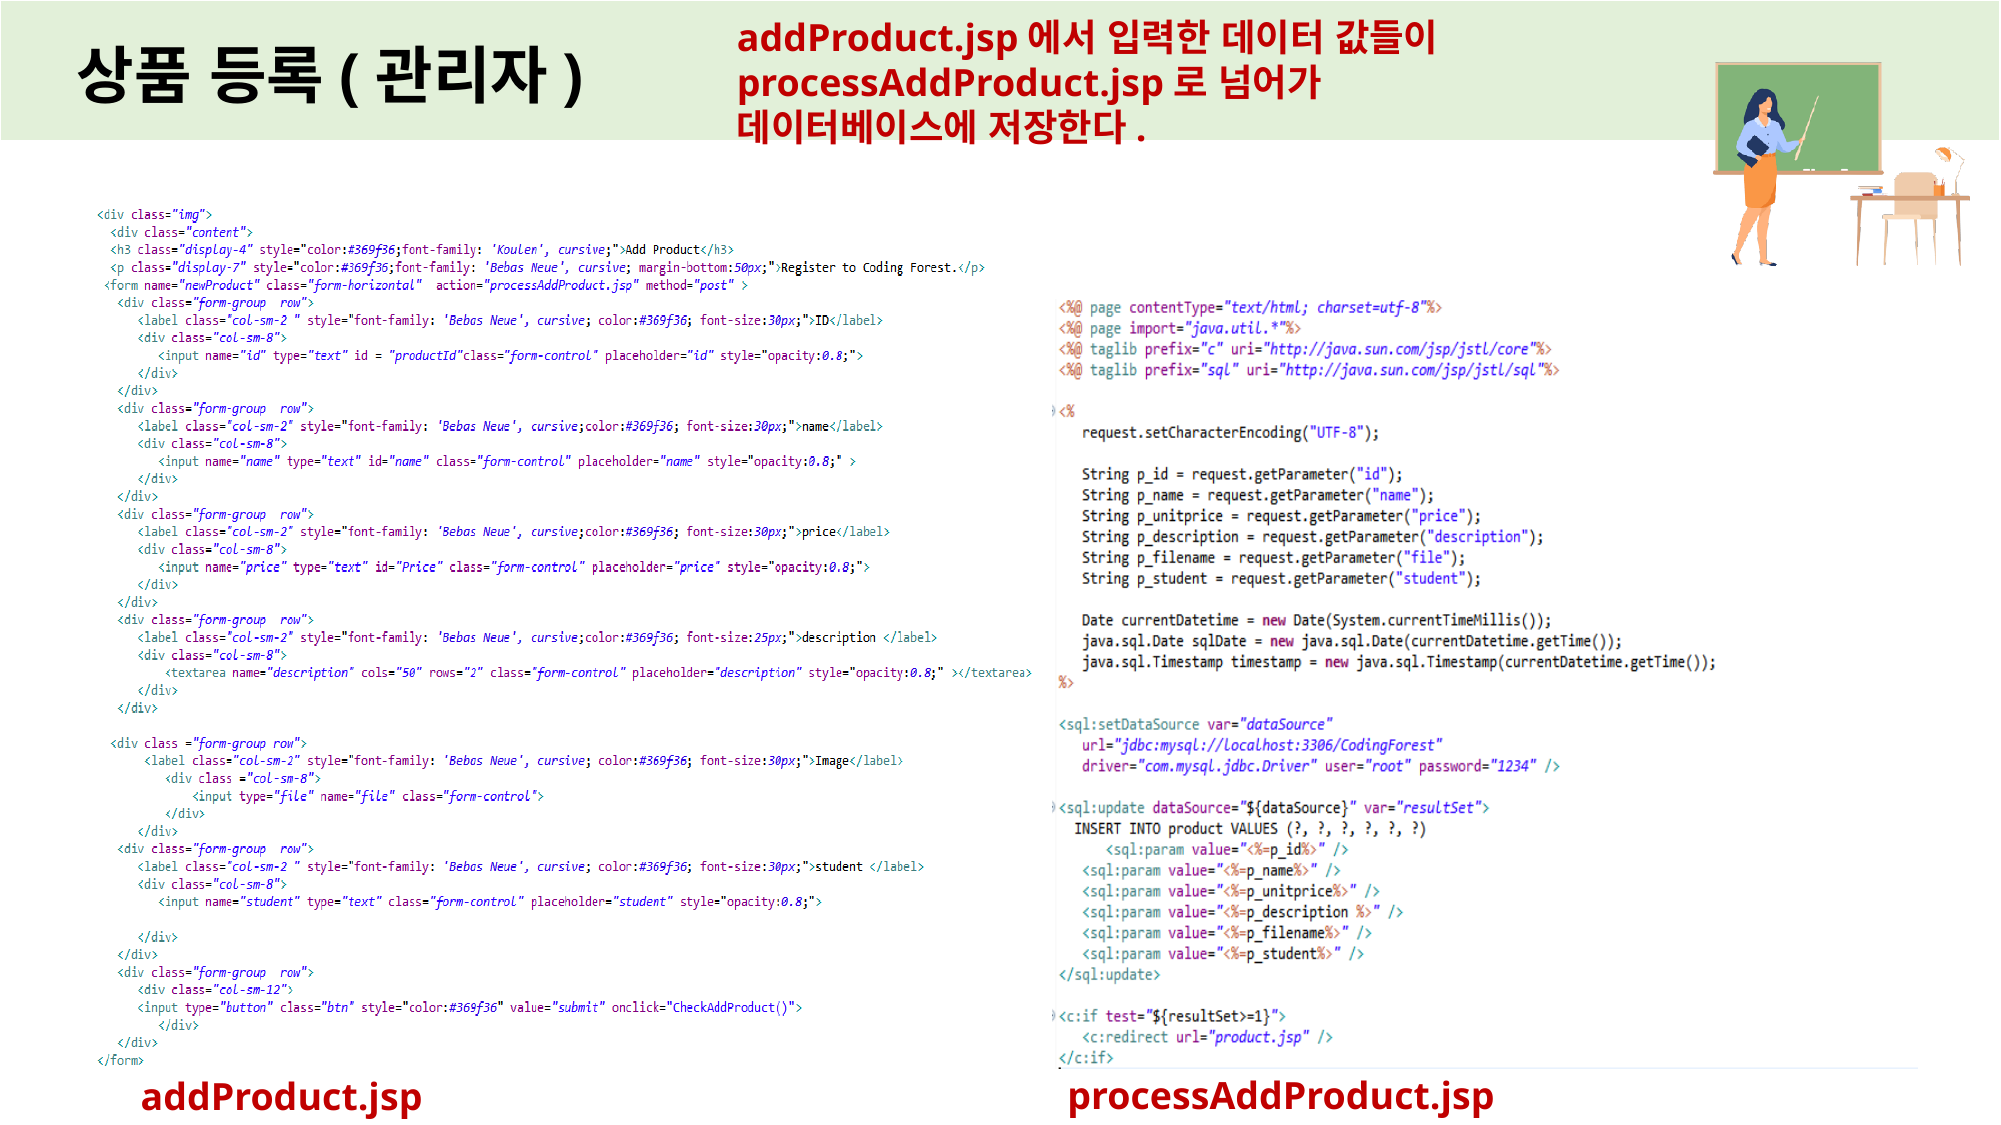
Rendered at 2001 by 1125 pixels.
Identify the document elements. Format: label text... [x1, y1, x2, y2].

text_box 상품 등록(관리자) [62, 29, 650, 119]
picture [1599, 8, 2001, 292]
text_box addProduct.jsp [125, 1076, 764, 1125]
picture [78, 202, 1918, 1076]
text_box addProduct.jsp에서 입력한 데이터 값들이 processAddProduct.jsp로 넘어가 데이터베이스에 저장한다. [722, 6, 1655, 156]
text_box processAddProduct.jsp [1052, 1069, 1691, 1125]
